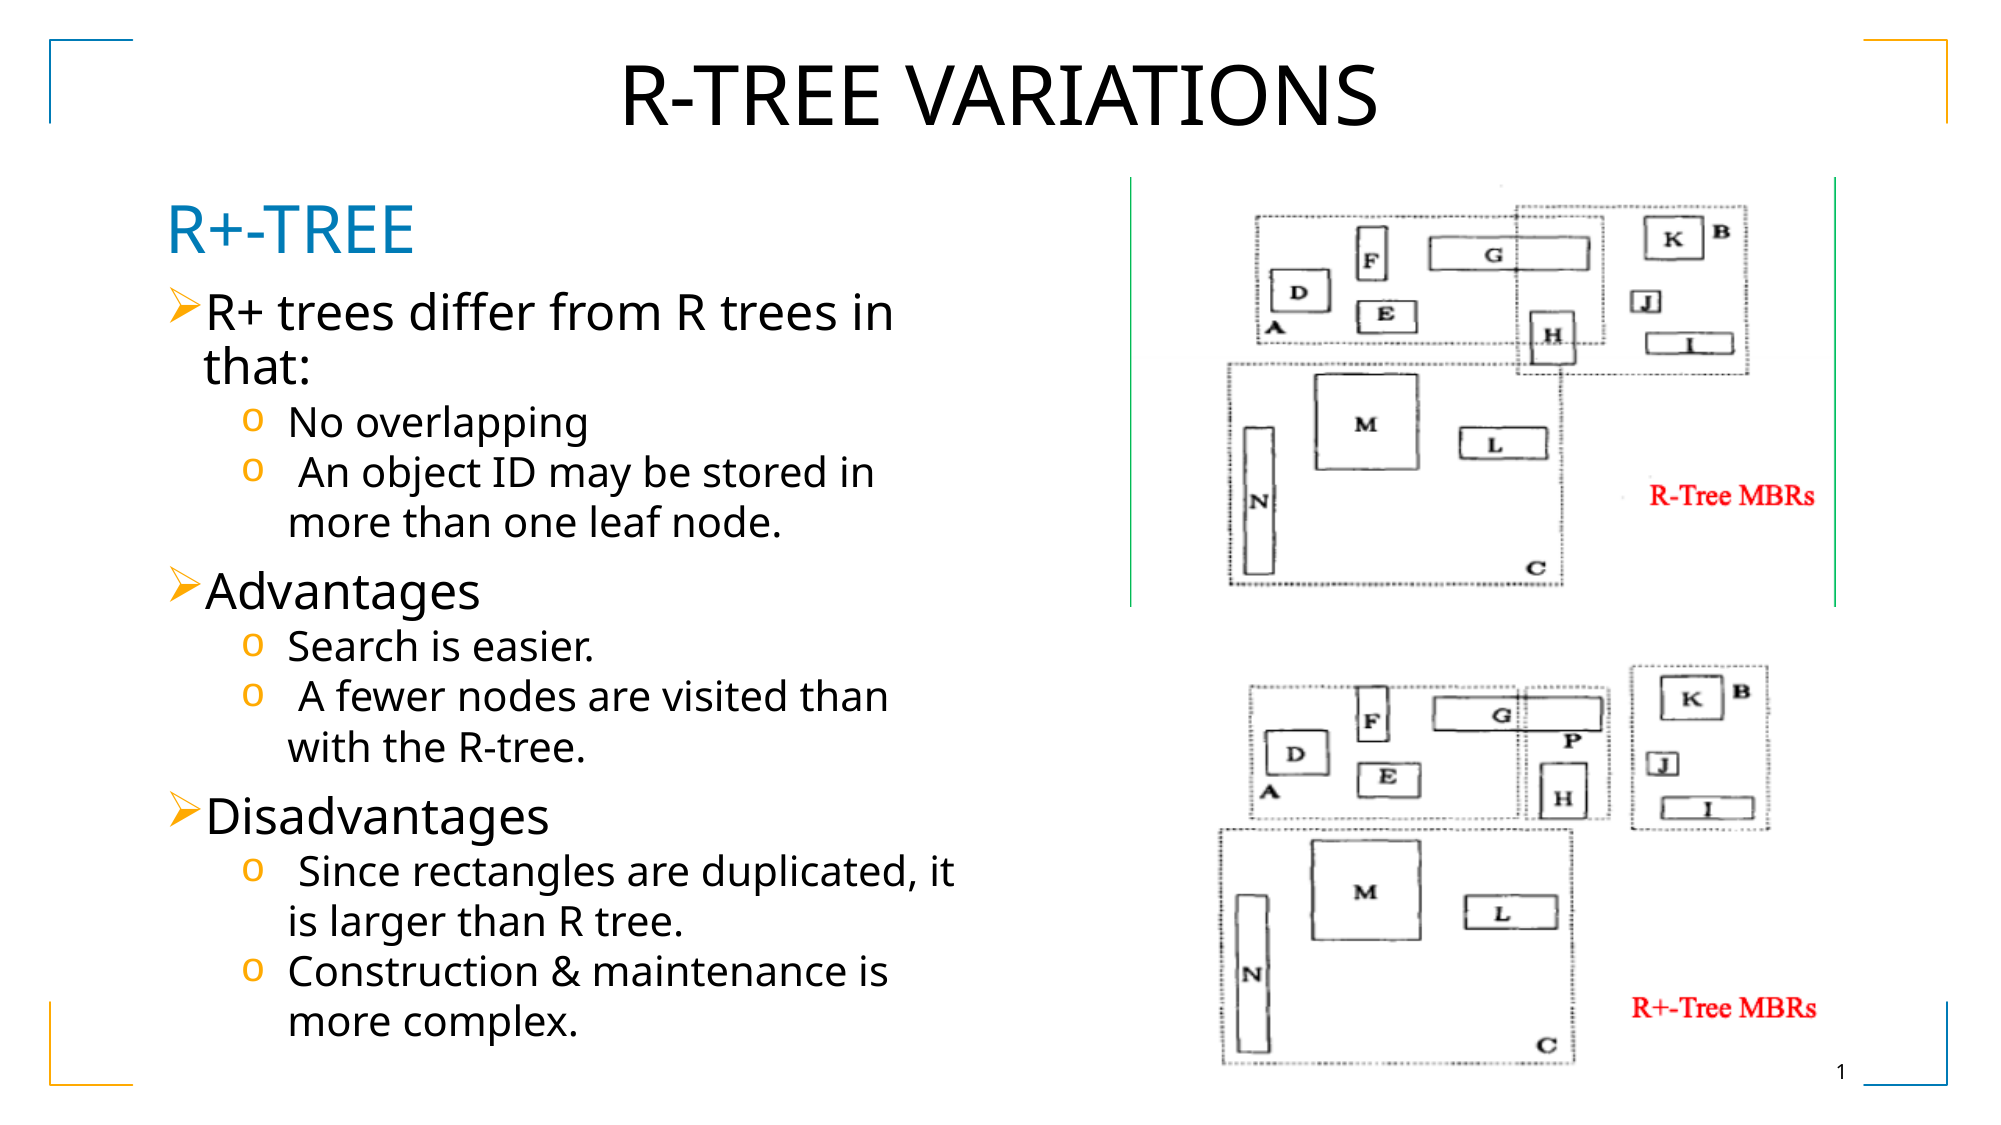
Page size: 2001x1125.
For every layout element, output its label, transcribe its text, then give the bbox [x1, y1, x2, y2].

text_box [1863, 1001, 1948, 1086]
slide_number 41 [1412, 1042, 1863, 1103]
text_box R+-TREE R+ trees differ from R trees in that: No overlapping An object ID may be stored in more than one leaf node. Advantages Search is easier. A fewer nodes are visited than with the R-tree. Disadvantages Since rectangles are duplicated, it is larger than R tree. Construction & maintenance is more complex. [150, 179, 999, 1053]
text_box [1863, 39, 1948, 124]
text_box [49, 1001, 134, 1086]
picture [1130, 177, 1836, 607]
picture [1130, 655, 1836, 1085]
text_box [49, 39, 134, 124]
text_box R-TREE VARIATIONS [116, 42, 1884, 143]
